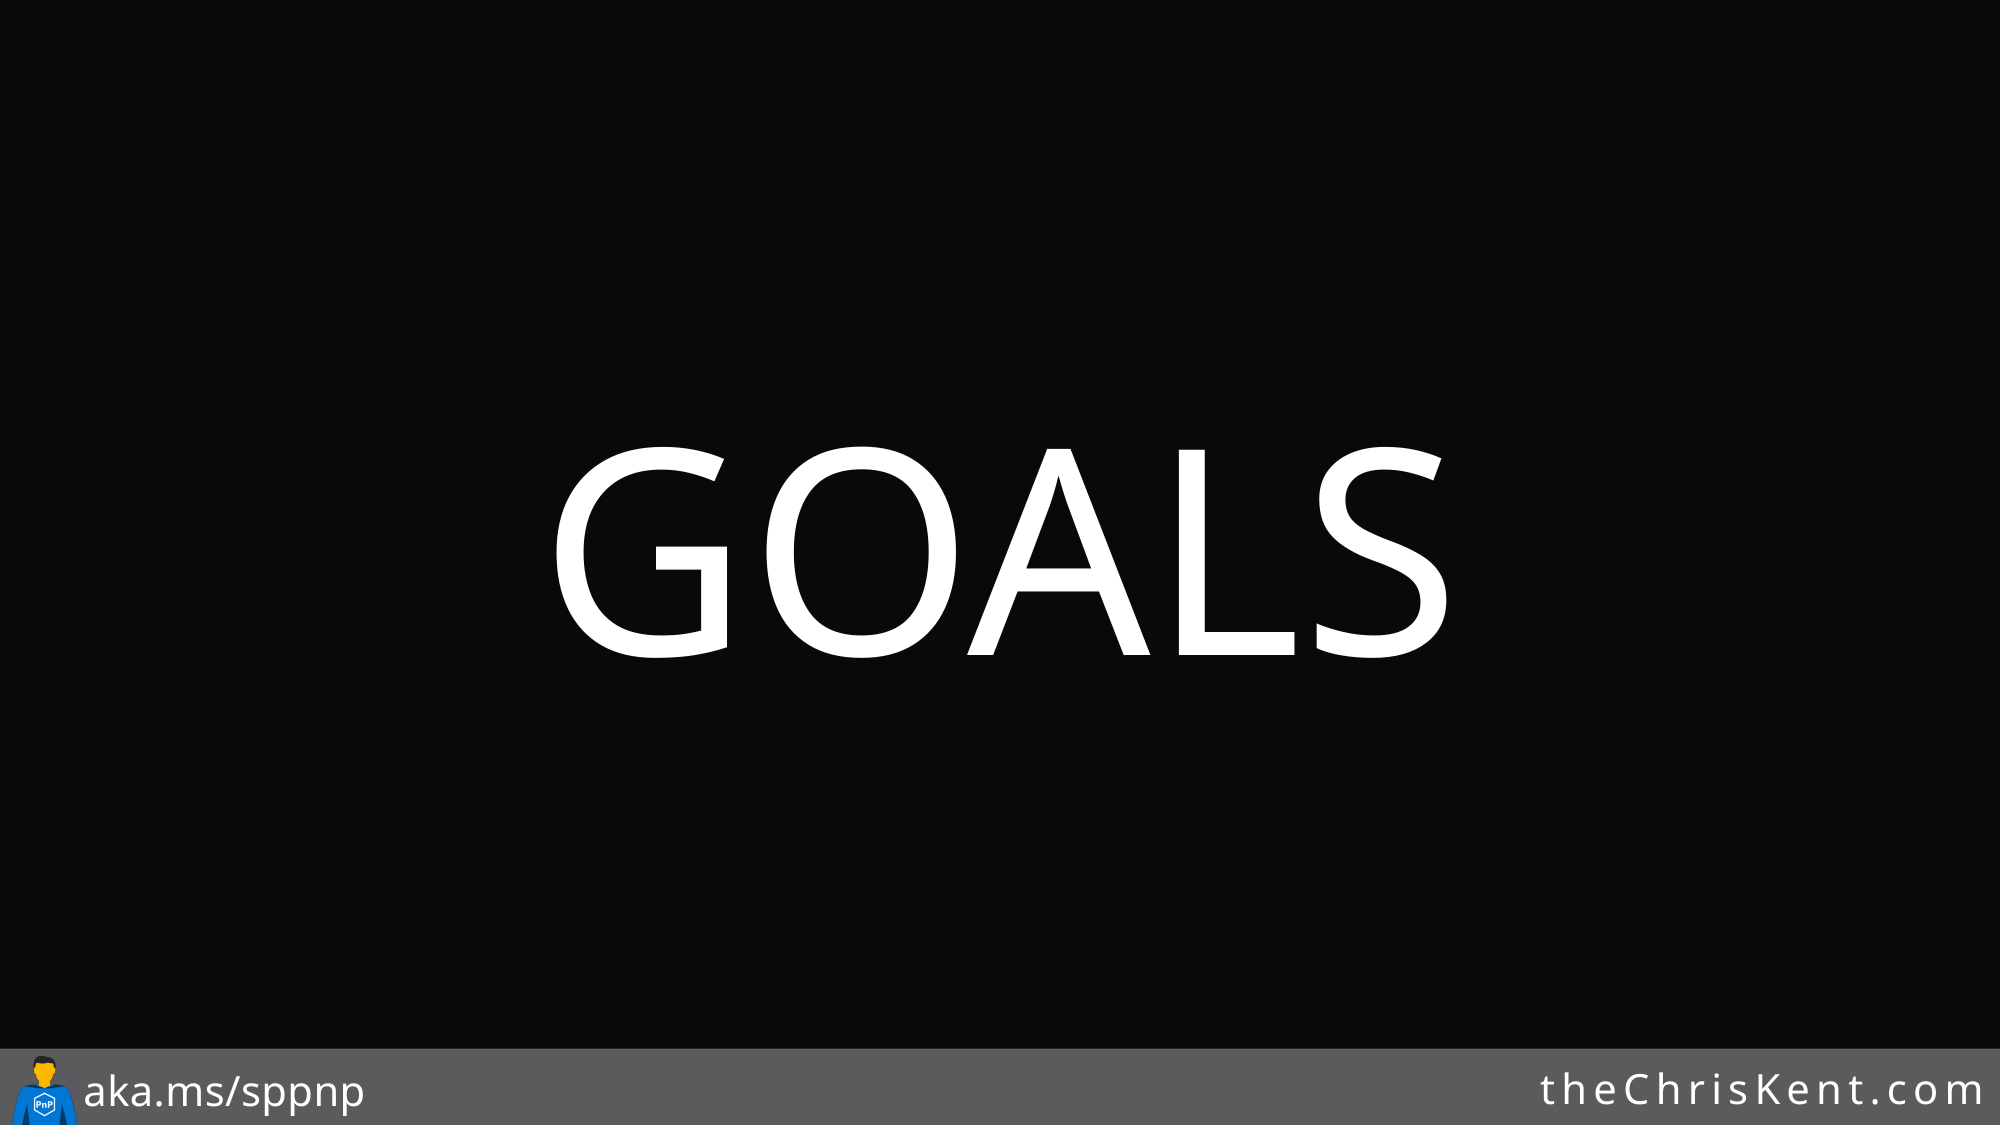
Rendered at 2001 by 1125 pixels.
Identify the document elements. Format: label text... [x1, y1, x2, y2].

picture [10, 1056, 79, 1125]
text_box Goals [0, 351, 2000, 774]
